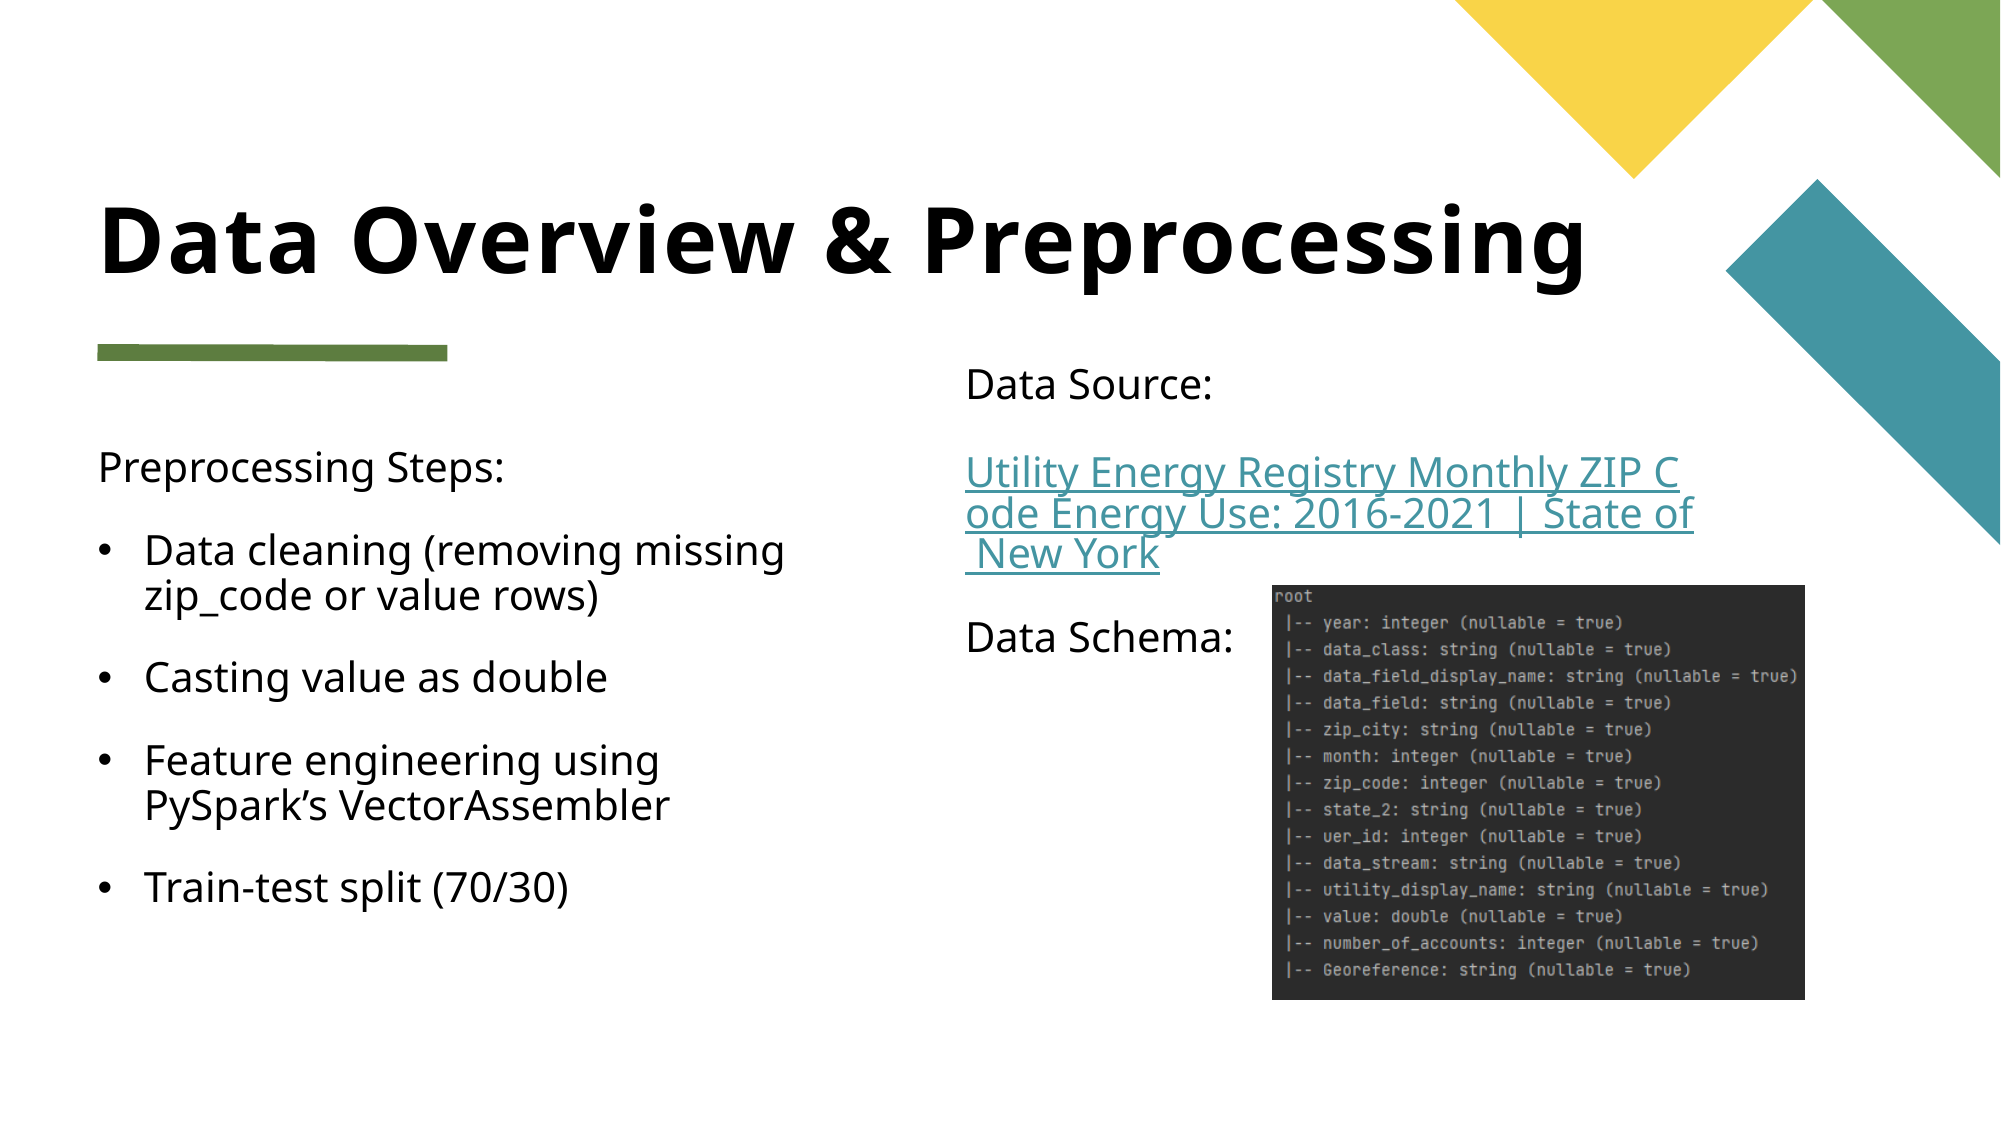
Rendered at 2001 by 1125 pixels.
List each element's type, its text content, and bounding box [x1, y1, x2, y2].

list Data Source: Utility Energy Registry Monthly ZIP Code Energy Use: 2016-2021 | State of New York Data Schema: [964, 356, 1702, 947]
list Preprocessing Steps: Data cleaning (removing missing zip_code or value rows) Casting value as double Feature engineering using PySpark’s VectorAssembler Train-test split (70/30) [97, 439, 835, 1030]
title Data Overview & Preprocessing [97, 45, 1702, 291]
picture [1272, 585, 1805, 1000]
